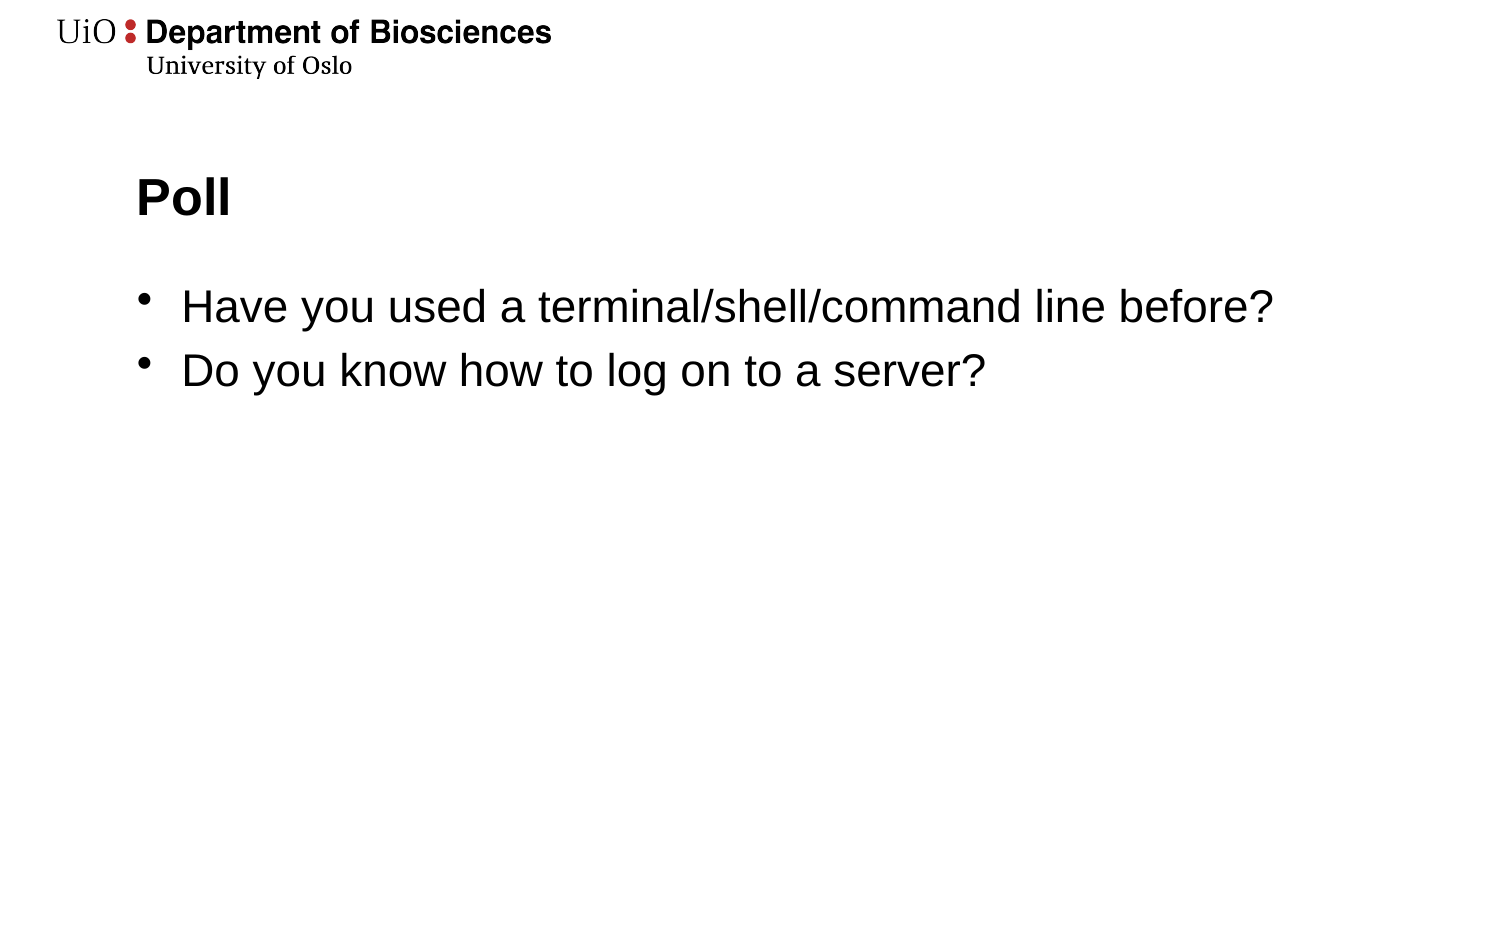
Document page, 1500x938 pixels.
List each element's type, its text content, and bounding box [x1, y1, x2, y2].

picture [57, 19, 551, 79]
list Have you used a terminal/shell/command line before? Do you know how to log on to a server? [125, 270, 1425, 834]
title Poll [125, 116, 1425, 270]
